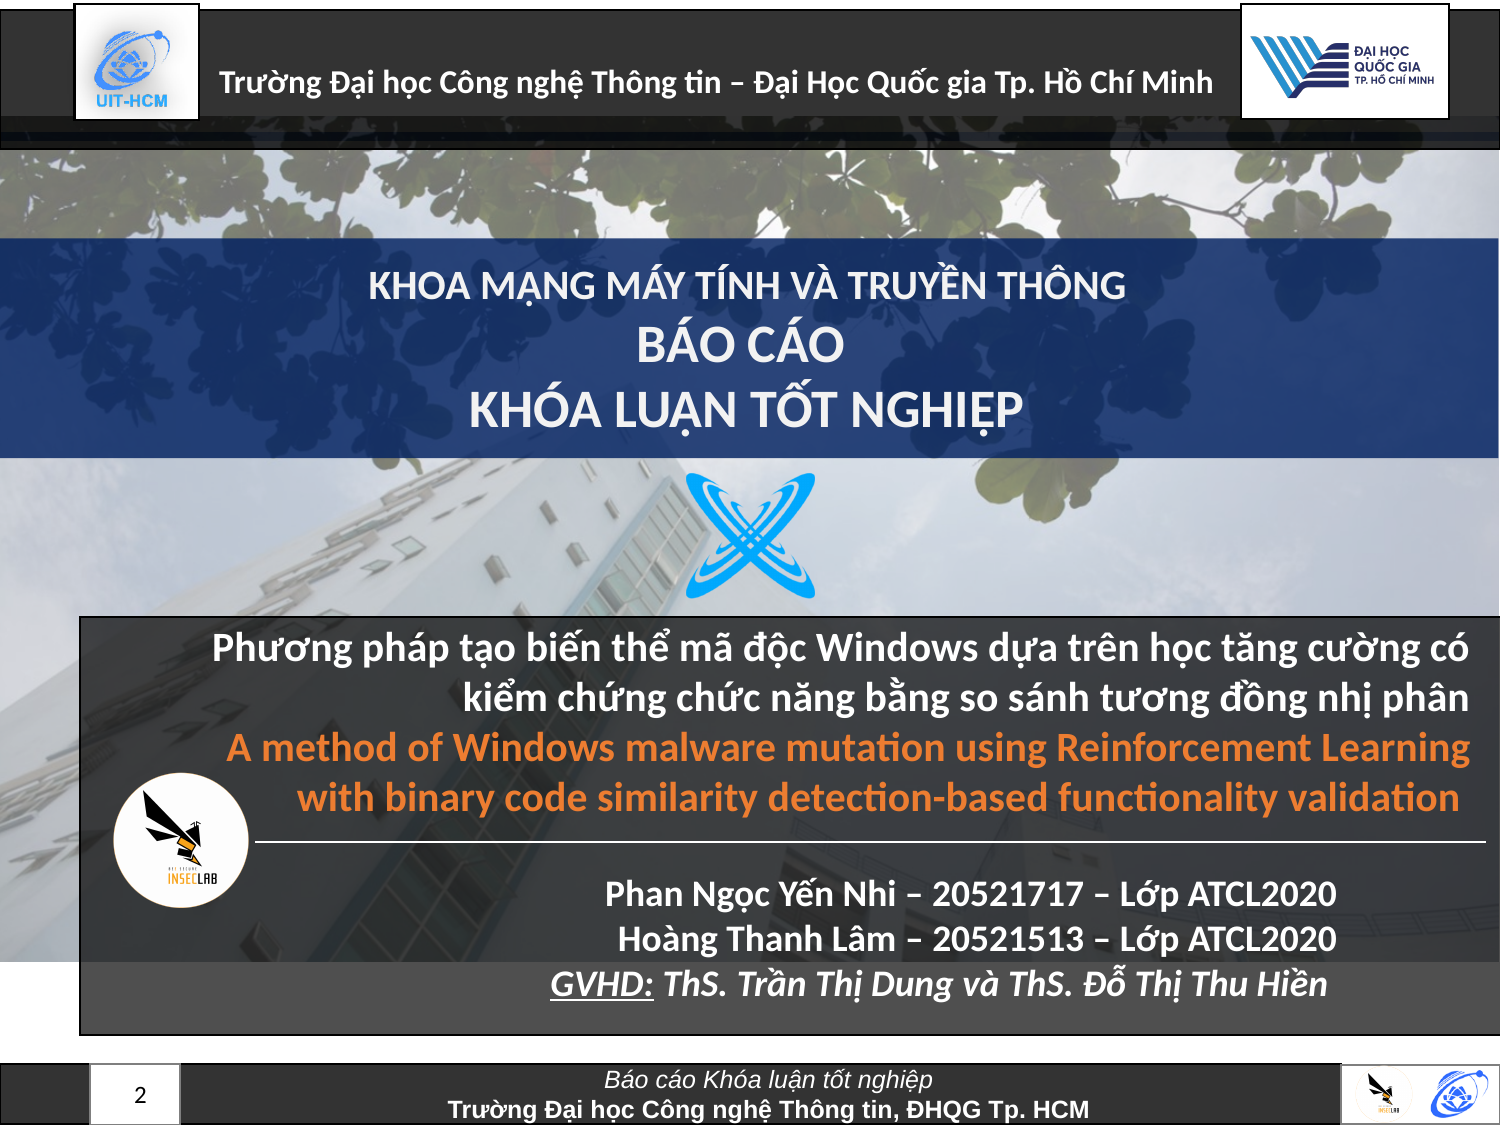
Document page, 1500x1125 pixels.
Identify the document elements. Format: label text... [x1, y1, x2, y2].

picture [0, 150, 79, 962]
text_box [79, 28, 1500, 1035]
slide_number 2 [95, 1063, 162, 1124]
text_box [0, 4, 1500, 150]
picture [105, 764, 257, 917]
picture [1426, 1053, 1495, 1125]
picture [658, 440, 842, 630]
picture [1248, 34, 1434, 101]
picture [1352, 1062, 1416, 1125]
